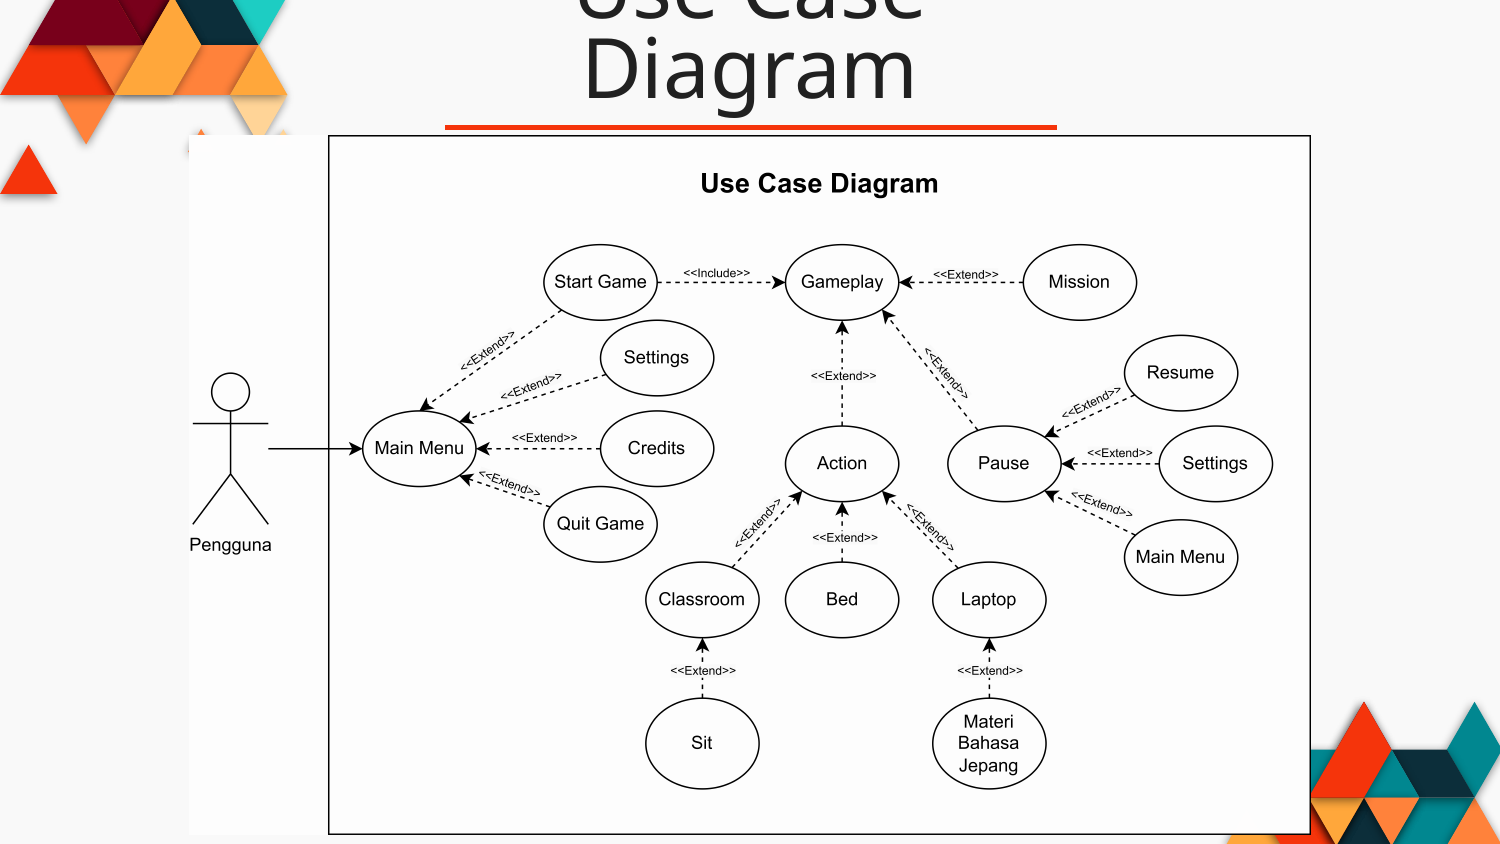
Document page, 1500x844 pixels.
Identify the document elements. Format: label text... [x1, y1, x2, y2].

title Use Case Diagram [420, 0, 1080, 130]
picture [188, 135, 1312, 835]
